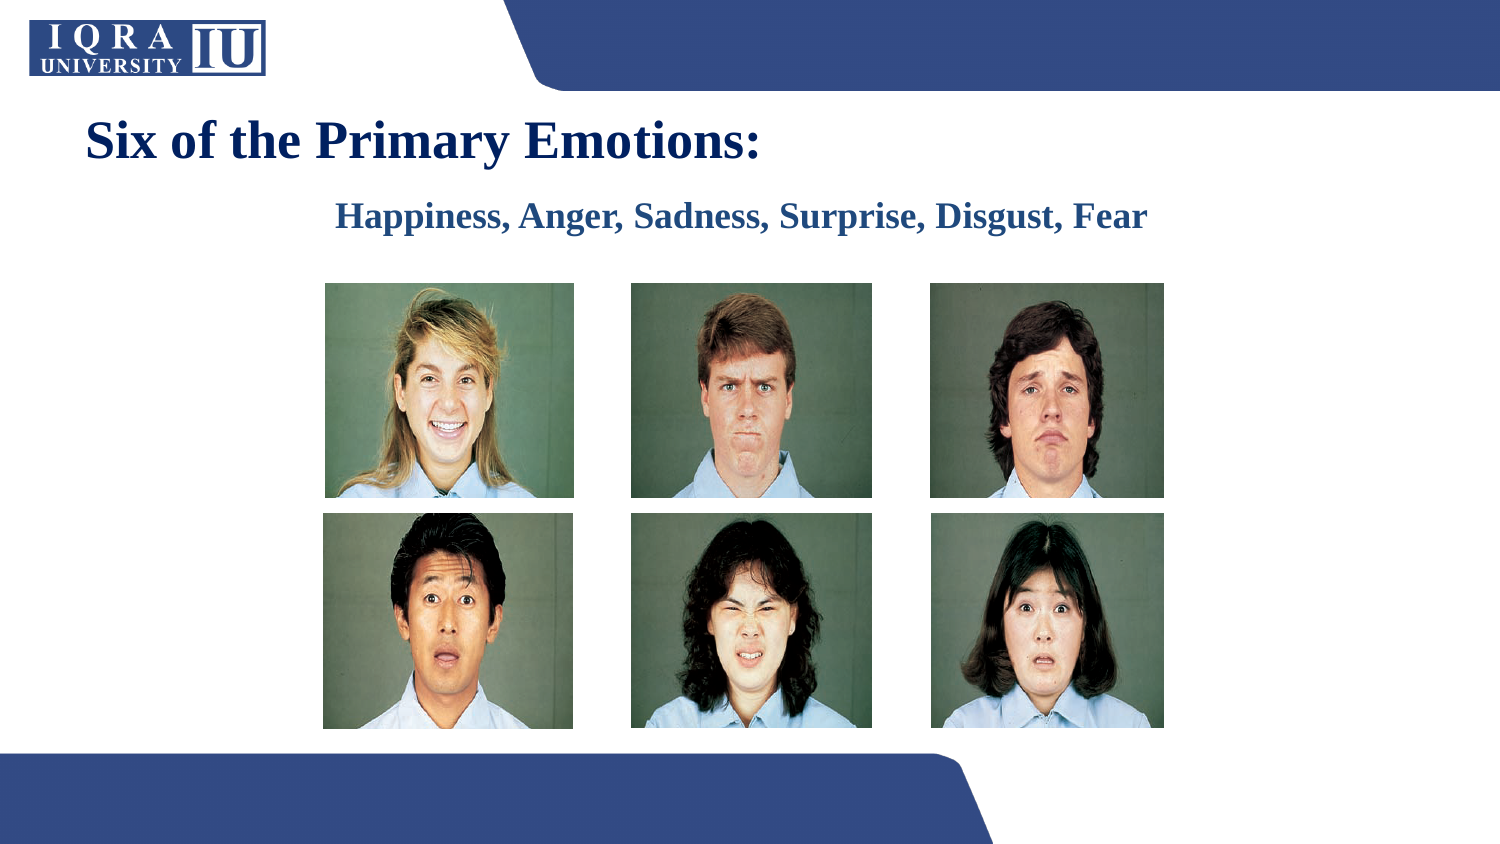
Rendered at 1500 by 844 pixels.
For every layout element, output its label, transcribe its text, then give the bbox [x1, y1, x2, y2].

picture [929, 283, 1164, 499]
title Six of the Primary Emotions: [70, 97, 1500, 169]
picture [631, 513, 873, 729]
picture [29, 20, 266, 76]
text_box Happiness, Anger, Sadness, Surprise, Disgust, Fear [0, 183, 1484, 245]
picture [503, 0, 1500, 91]
picture [322, 513, 573, 730]
picture [930, 513, 1164, 729]
picture [631, 283, 873, 499]
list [325, 283, 574, 499]
picture [0, 754, 992, 844]
